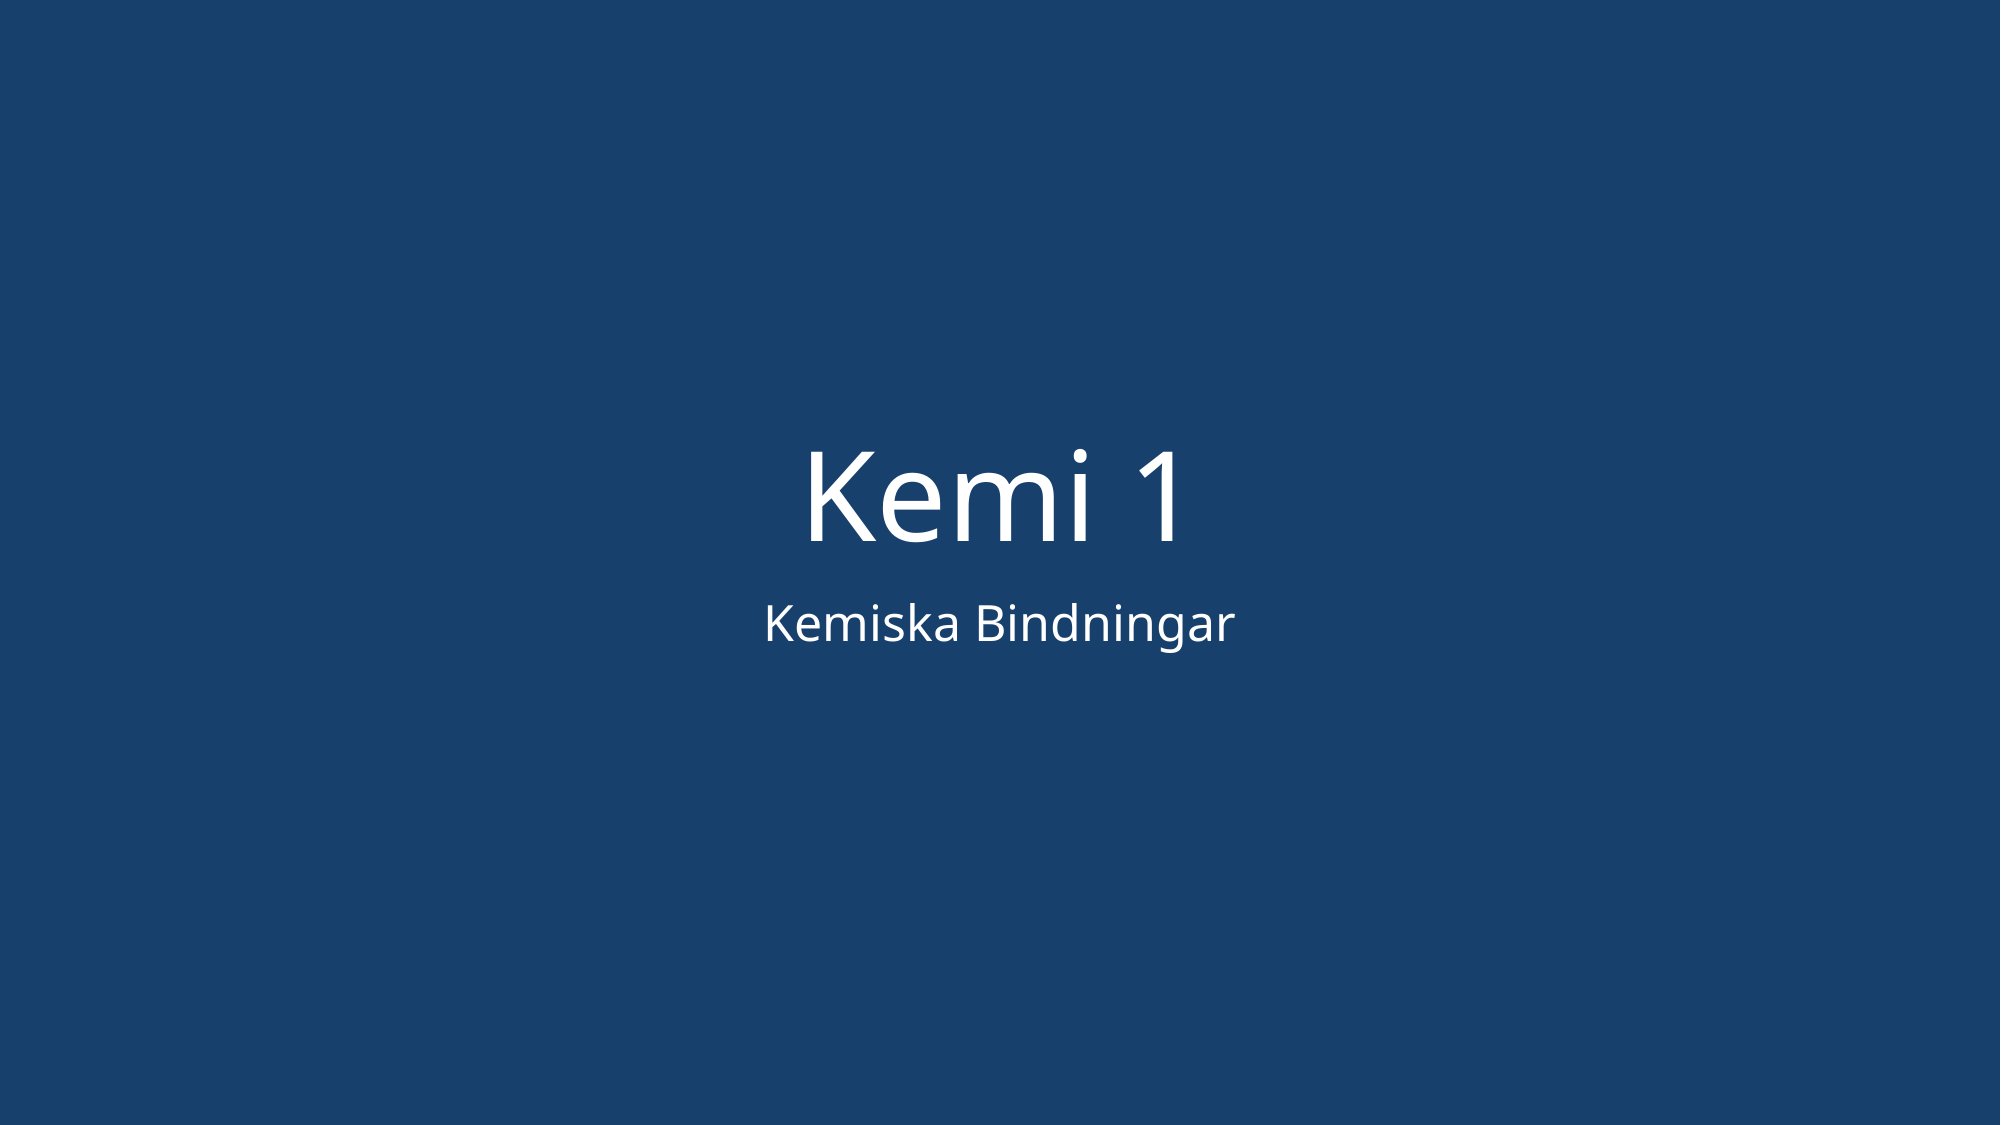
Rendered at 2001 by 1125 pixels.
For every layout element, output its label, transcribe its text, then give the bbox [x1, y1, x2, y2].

subtitle Kemiska Bindningar [249, 590, 1750, 863]
title Kemi 1 [249, 184, 1750, 576]
